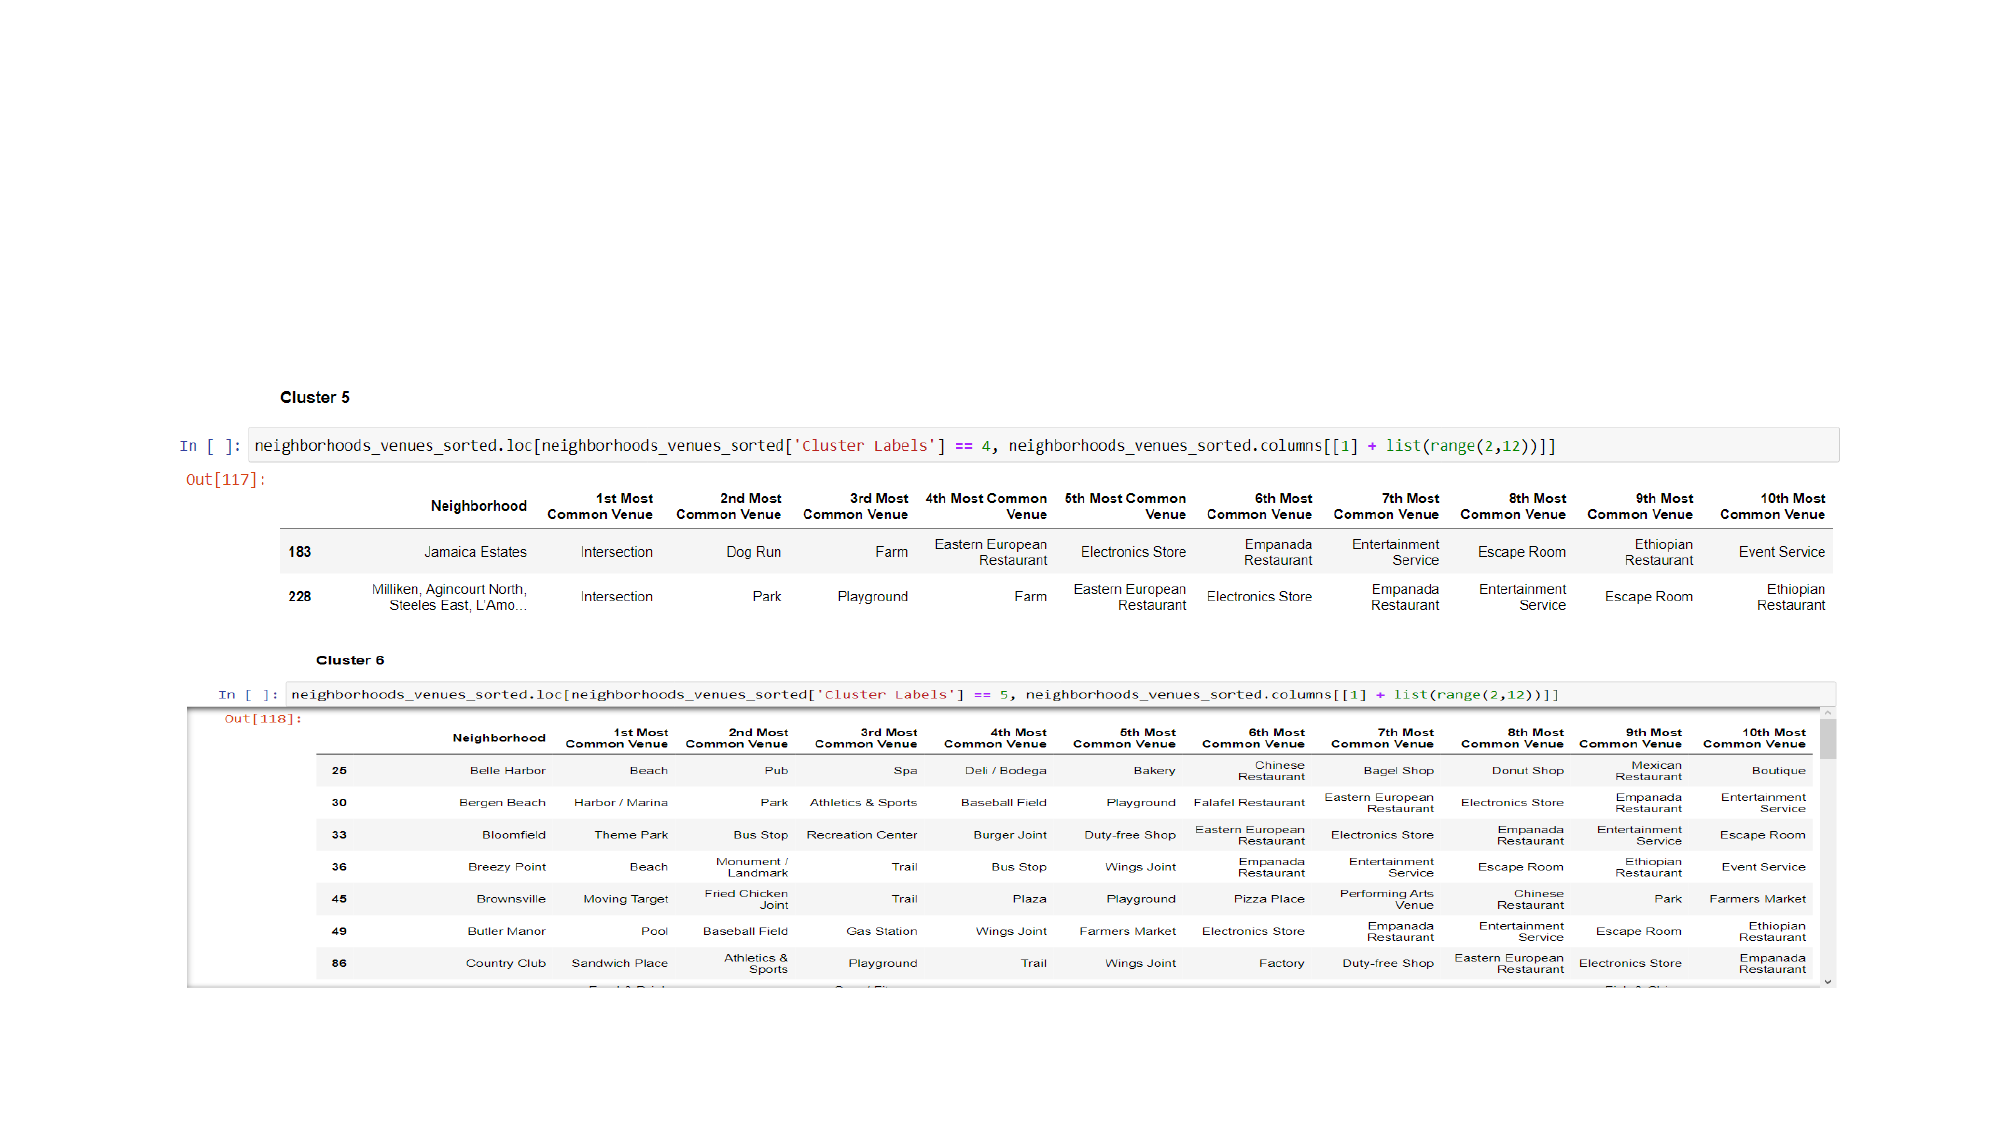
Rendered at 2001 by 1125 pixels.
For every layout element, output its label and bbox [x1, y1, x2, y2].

picture [187, 644, 1847, 990]
list [137, 356, 1863, 645]
